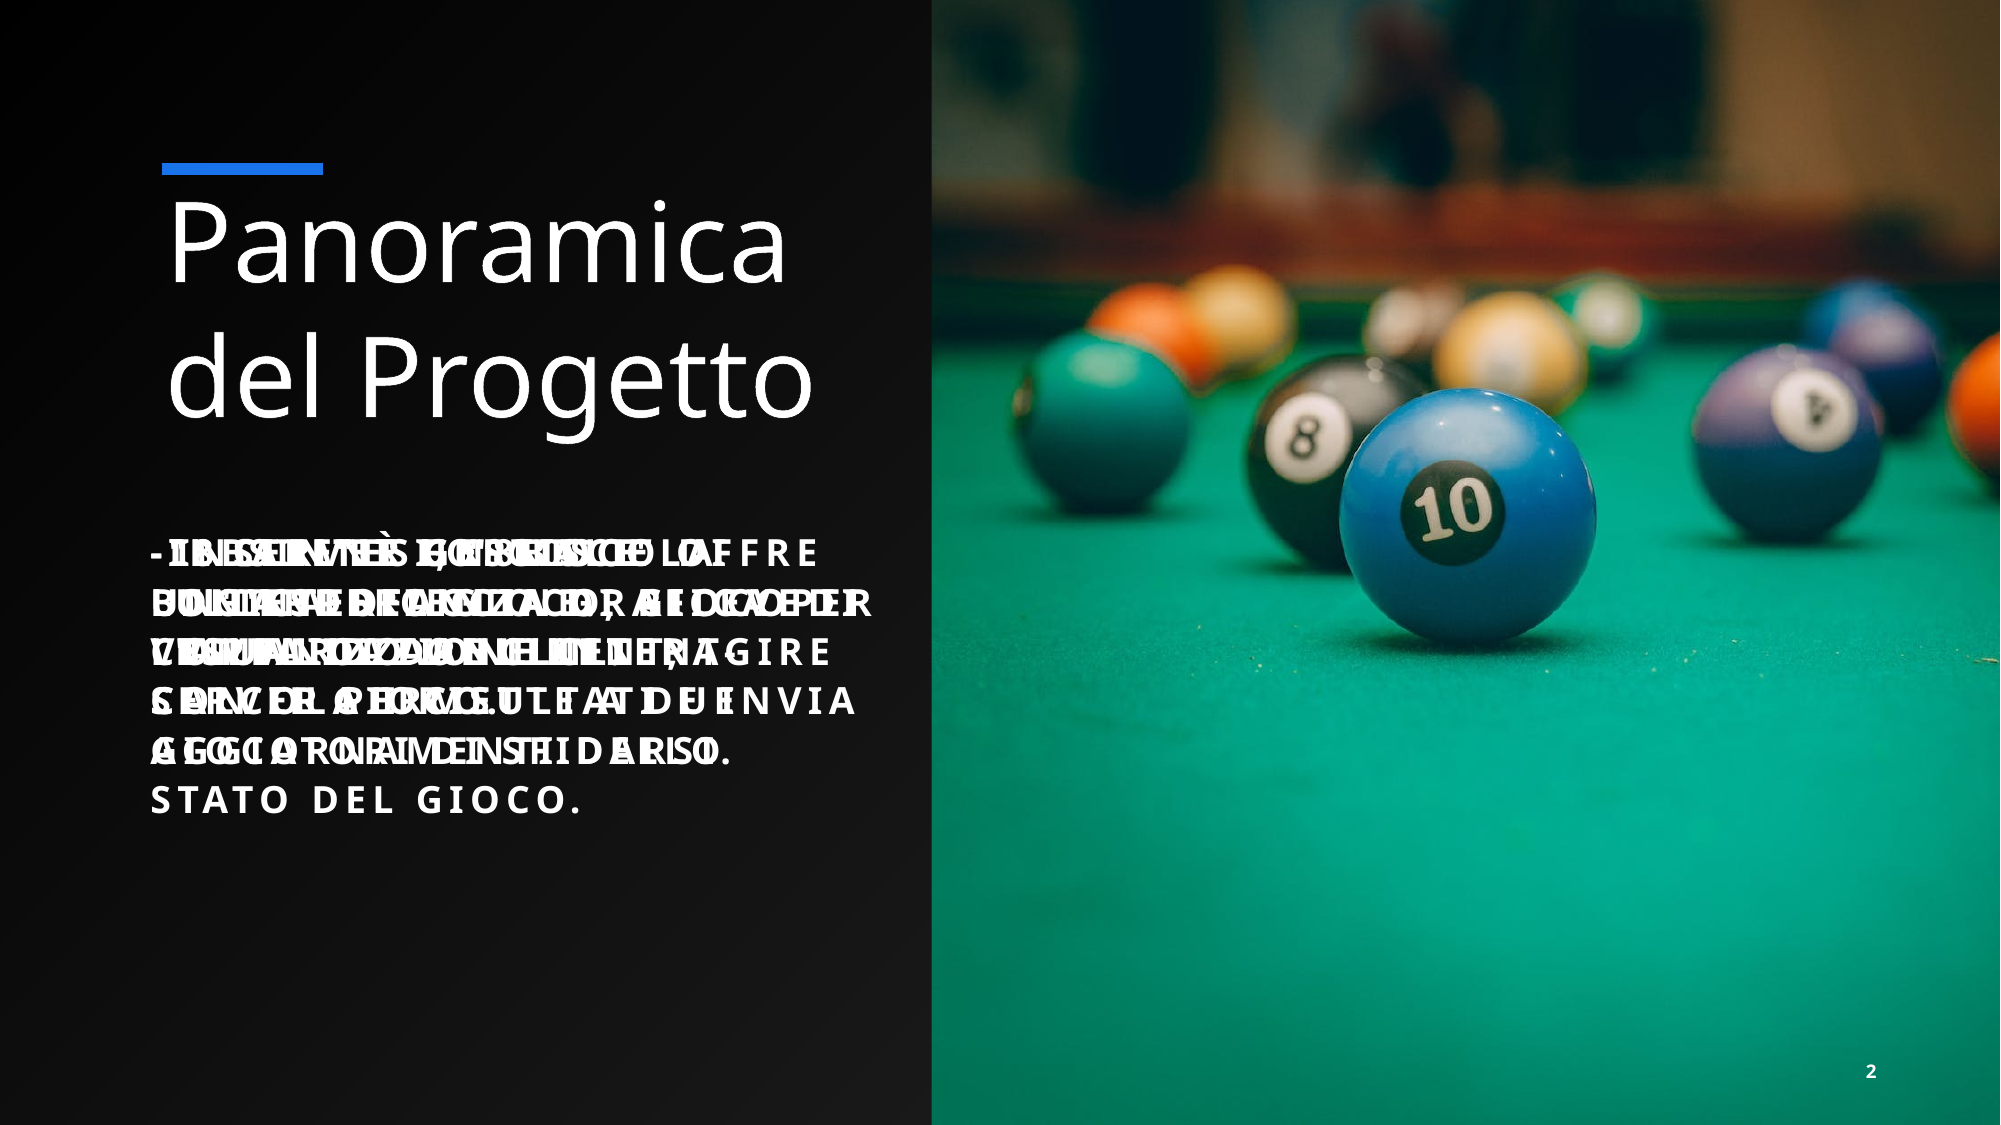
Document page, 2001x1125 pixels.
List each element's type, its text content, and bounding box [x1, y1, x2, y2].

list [931, 0, 2000, 1125]
text_box In sintesi, "8ball" offre un'esperienza di gioco di biliardo online. [160, 517, 895, 681]
text_box -Il server gestisce la logica del gioco, riceve i comandi dai client, calcola i risultati e invia aggiornamenti dello stato del gioco. [135, 517, 895, 829]
text_box Panoramica del Progetto [149, 162, 931, 448]
